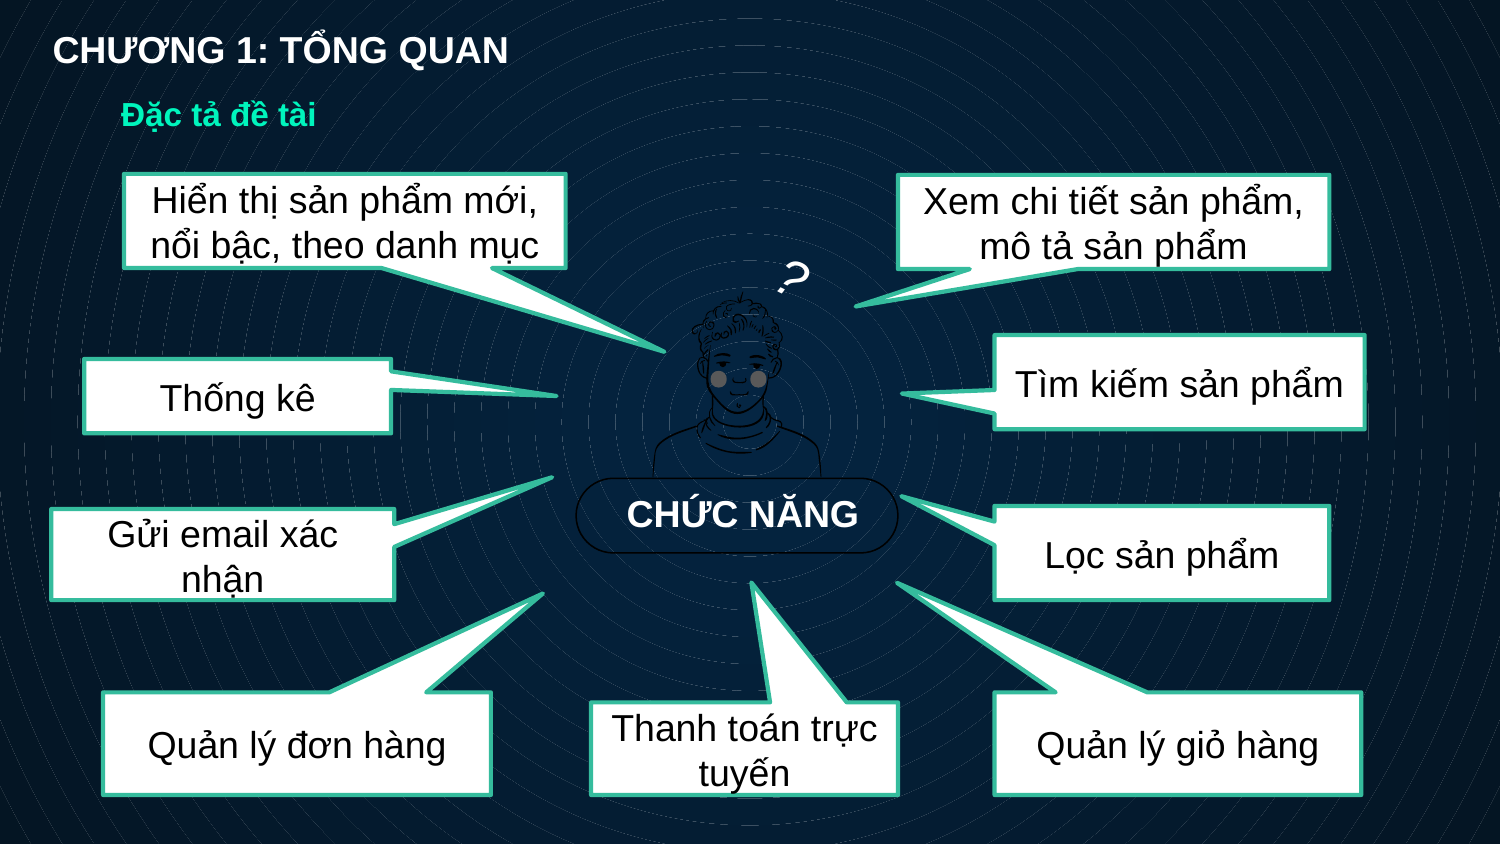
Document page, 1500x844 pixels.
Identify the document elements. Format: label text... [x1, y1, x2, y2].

text_box CHƯƠNG 1: TỔNG QUAN [37, 18, 525, 78]
text_box Thanh toán trực tuyến [588, 580, 901, 798]
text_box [652, 291, 822, 478]
text_box Quản lý đơn hàng [100, 591, 545, 798]
text_box Xem chi tiết sản phẩm, mô tả sản phẩm [853, 172, 1332, 309]
text_box ? [742, 224, 845, 298]
text_box [576, 478, 898, 553]
text_box Quản lý giỏ hàng [895, 580, 1364, 798]
text_box Lọc sản phẩm [899, 494, 1332, 603]
text_box CHỨC NĂNG [611, 482, 875, 543]
text_box Tìm kiếm sản phẩm [899, 332, 1367, 432]
text_box Hiển thị sản phẩm mới, nổi bậc, theo danh mục [121, 171, 647, 349]
text_box Gửi email xác nhận [49, 475, 555, 603]
text_box Thống kê [82, 356, 559, 436]
text_box Đặc tả đề tài [106, 85, 333, 140]
